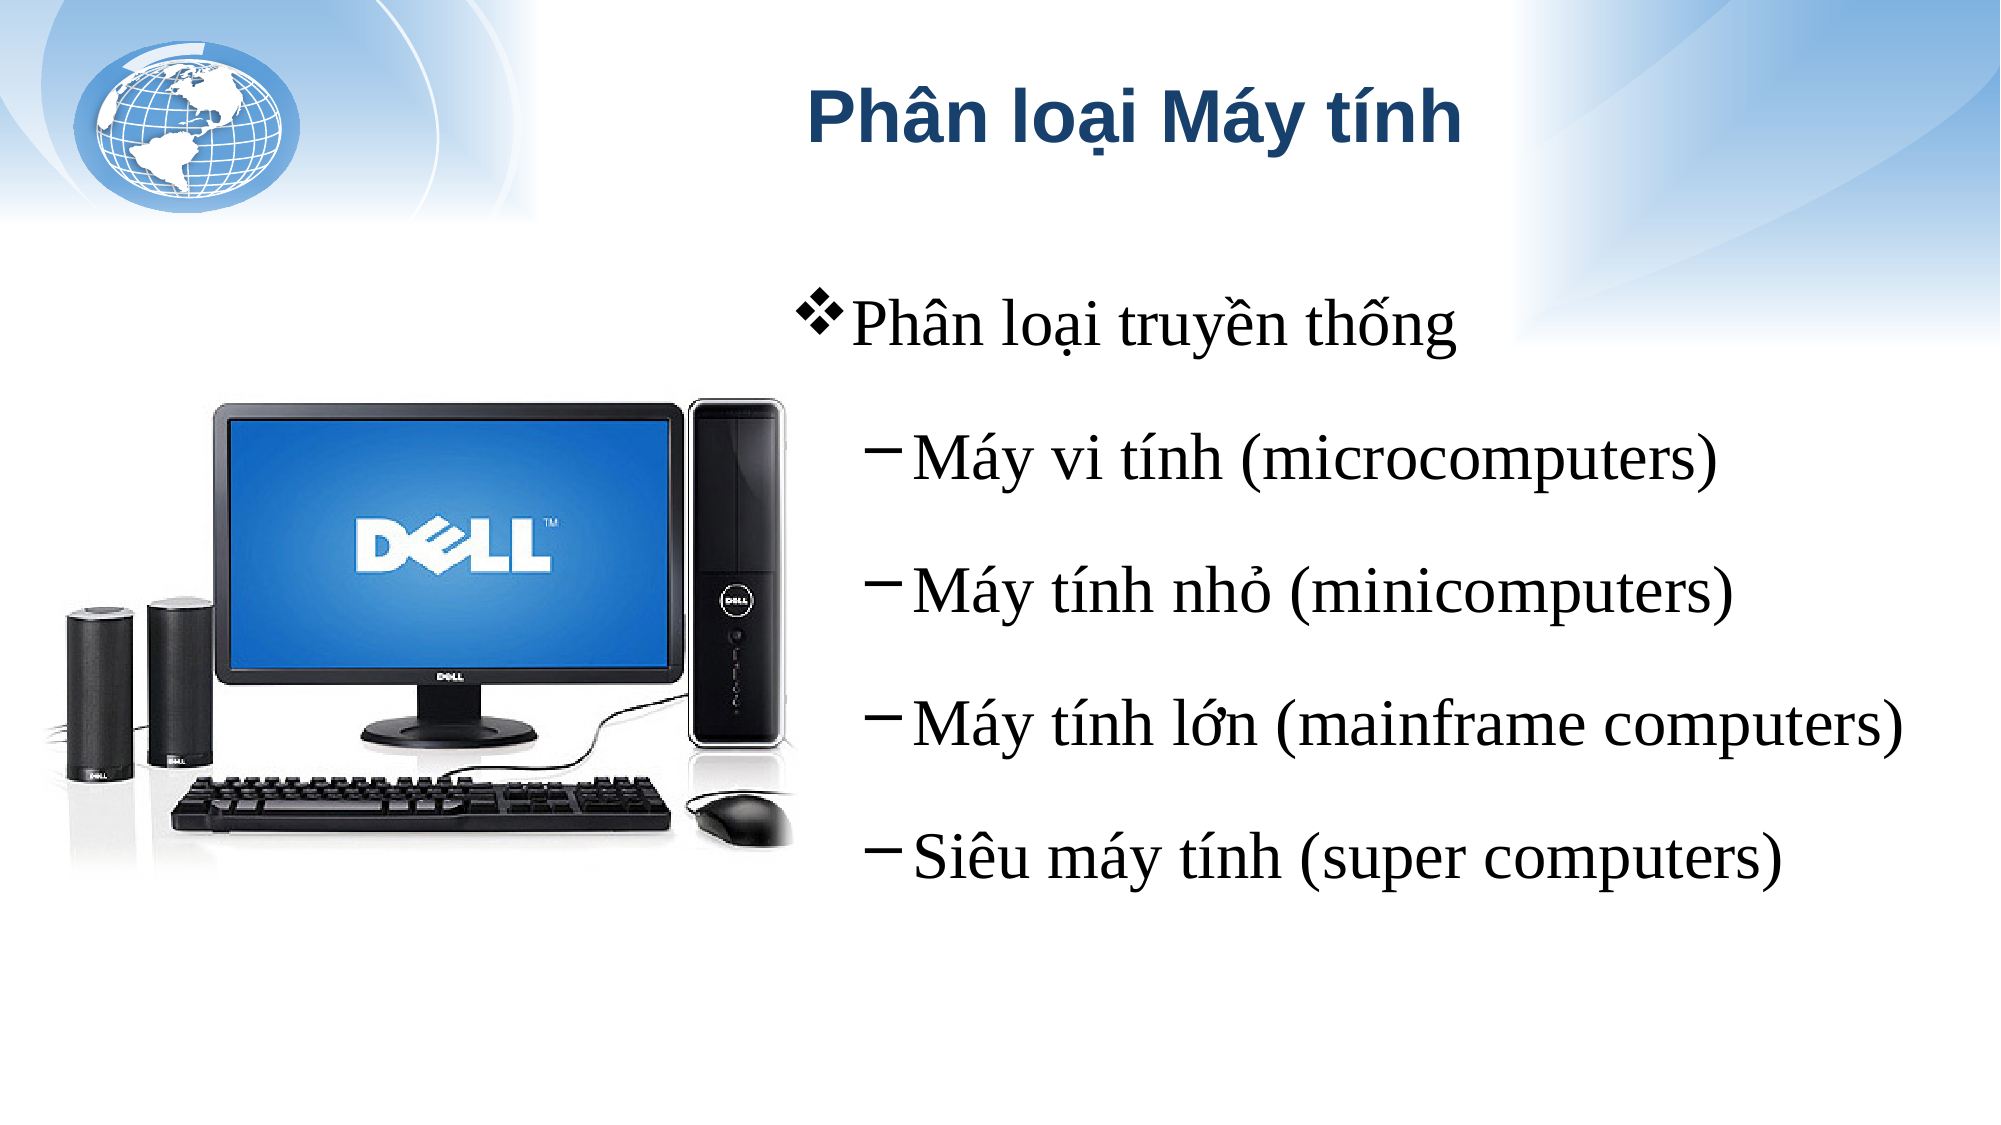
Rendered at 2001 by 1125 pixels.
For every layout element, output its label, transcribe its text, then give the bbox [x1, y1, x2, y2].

picture [40, 370, 800, 882]
title Phân loại Máy tính [350, 19, 1922, 207]
list Phân loại truyền thống Máy vi tính (microcomputers) Máy tính nhỏ (minicomputers) Máy tính lớn (mainframe computers) Siêu máy tính (super computers) [775, 231, 1922, 870]
